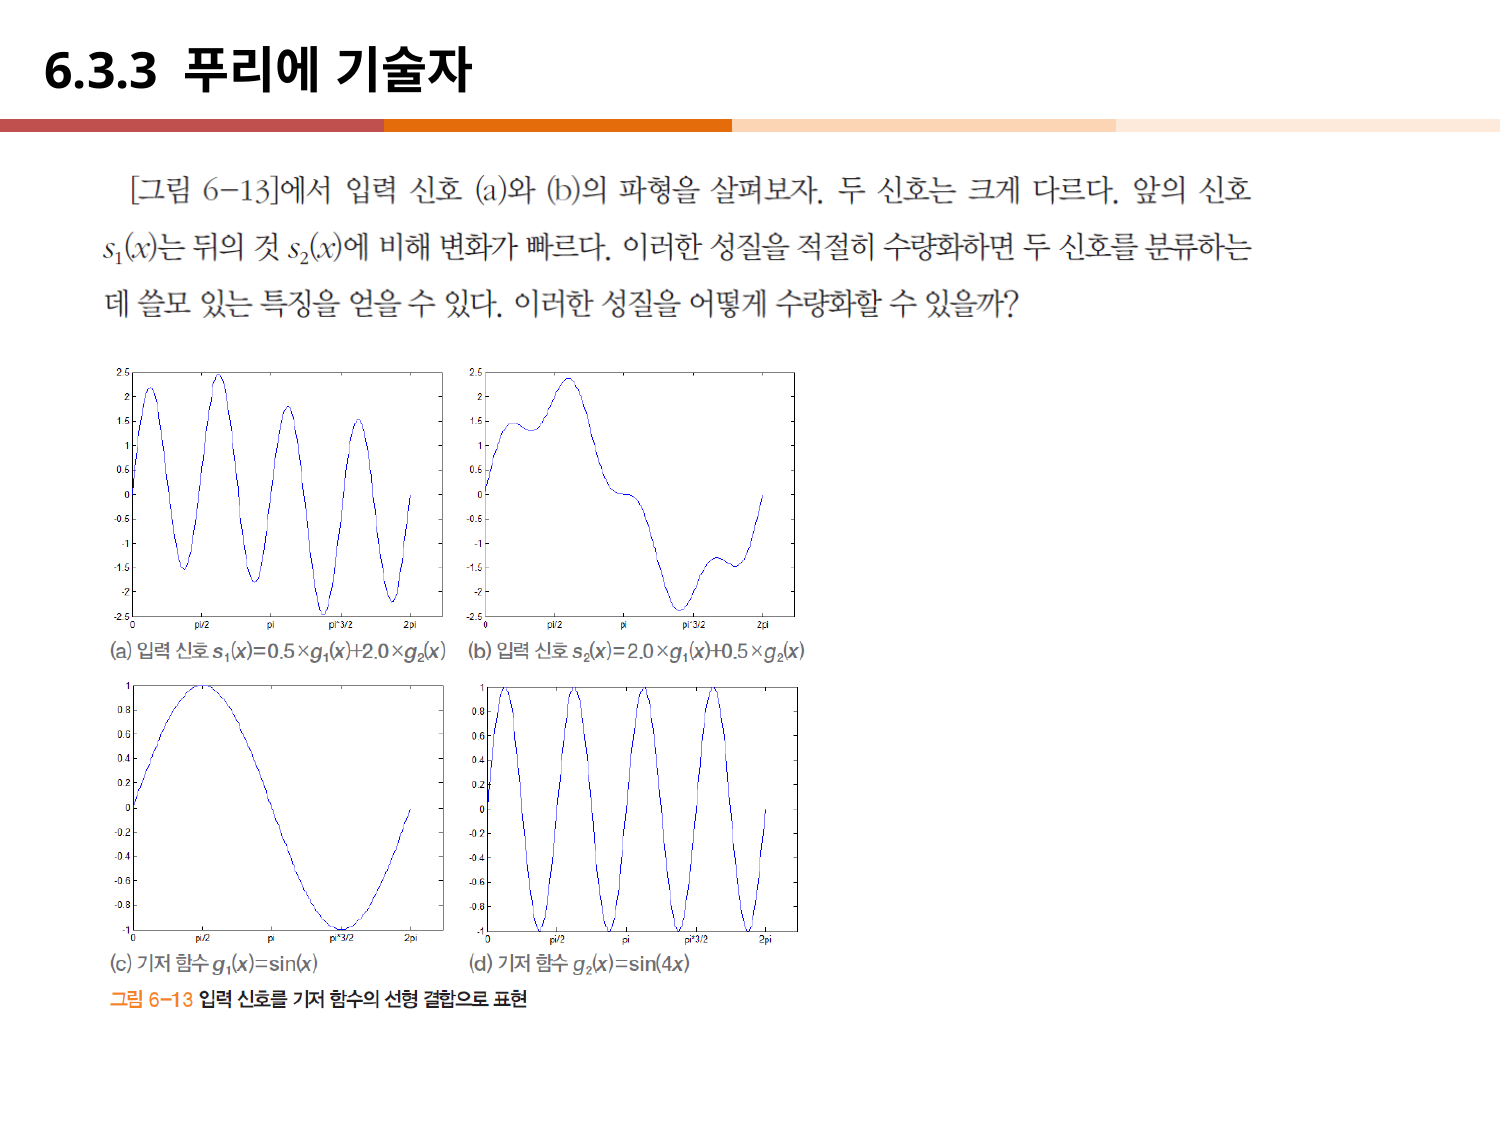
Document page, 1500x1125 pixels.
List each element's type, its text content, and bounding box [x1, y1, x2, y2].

picture [100, 172, 1259, 329]
title 6.3.3 푸리에 기술자 [29, 23, 1270, 114]
picture [103, 361, 822, 1016]
